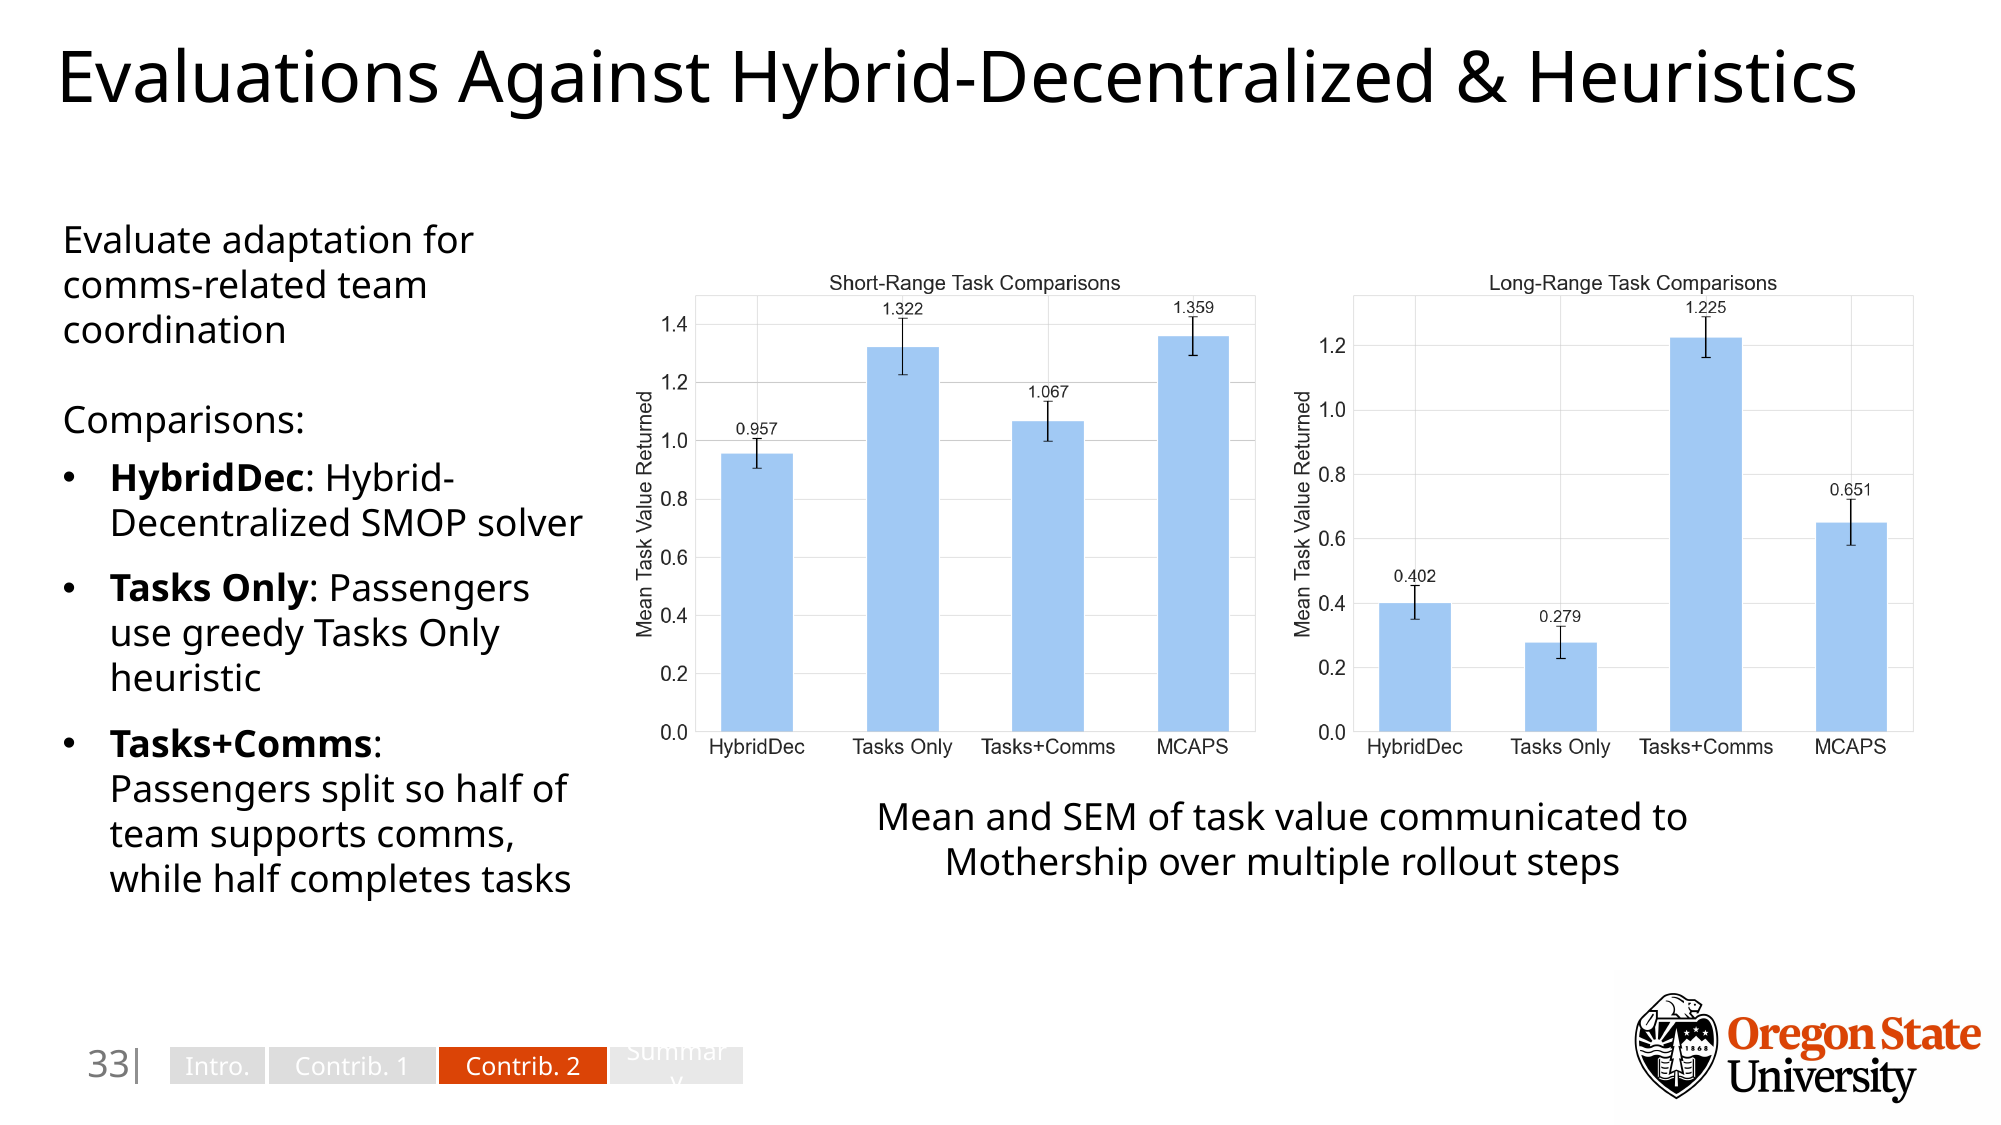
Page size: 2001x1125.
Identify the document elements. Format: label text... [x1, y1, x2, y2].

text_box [135, 1044, 746, 1086]
picture [607, 245, 1941, 786]
title Evaluations Against Hybrid-Decentralized & Heuristics [40, 26, 1941, 133]
text_box Mean and SEM of task value communicated to Mothership over multiple rollout steps [859, 786, 1706, 891]
text_box Evaluate adaptation for comms-related team coordination Comparisons: HybridDec: Hybrid-Decentralized SMOP solver Tasks Only: Passengers use greedy Tasks Only heuristic Tasks+Comms: Passengers split so half of team supports comms, while half completes tasks [48, 208, 609, 908]
picture [1614, 970, 2000, 1125]
slide_number 32 [72, 1035, 523, 1096]
